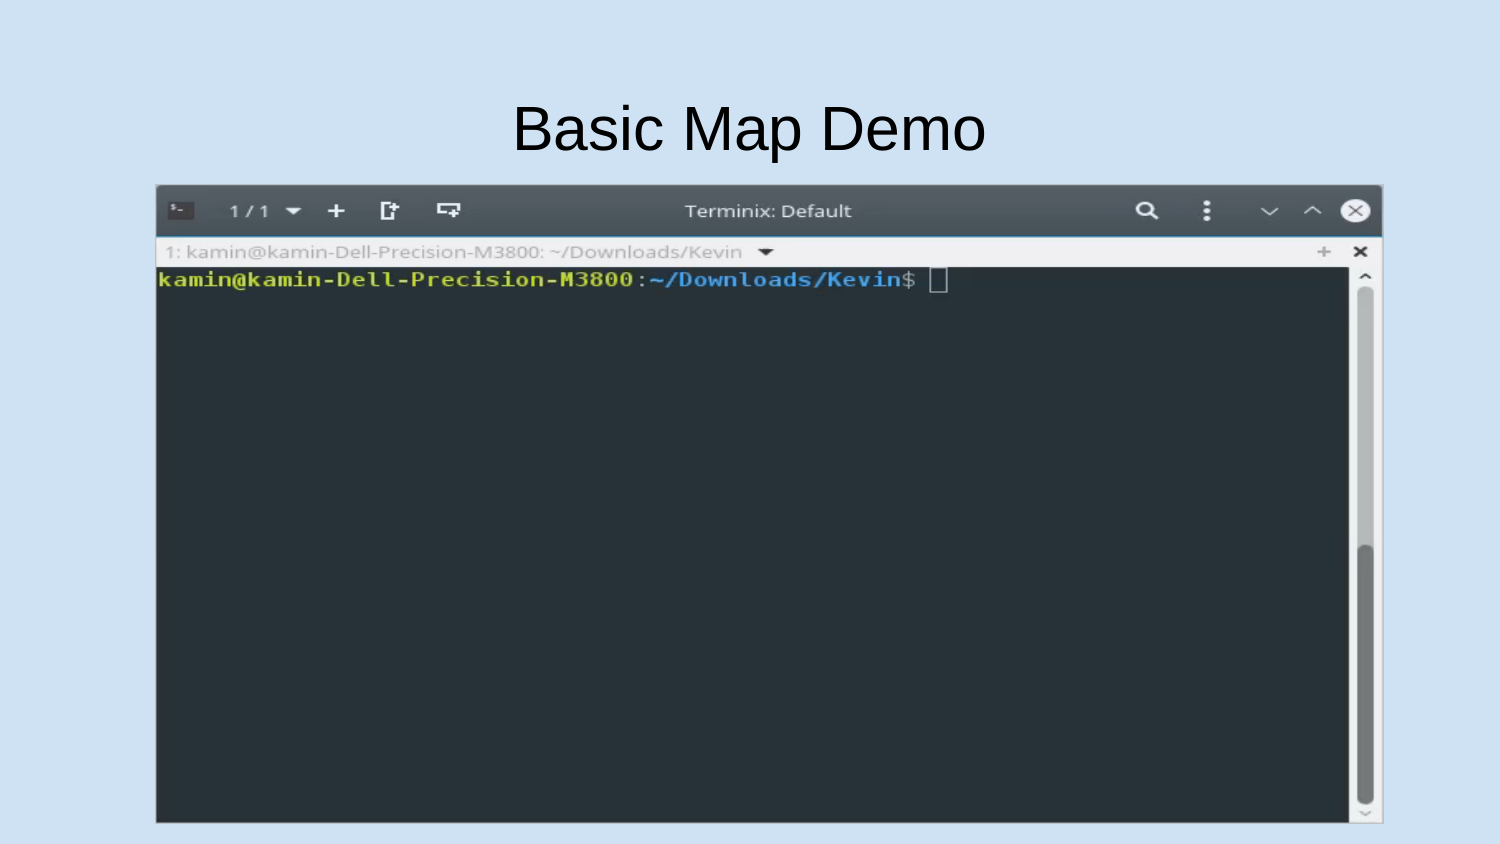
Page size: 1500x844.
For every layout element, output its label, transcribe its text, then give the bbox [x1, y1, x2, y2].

title Basic Map Demo [51, 72, 1449, 167]
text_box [154, 183, 1385, 825]
